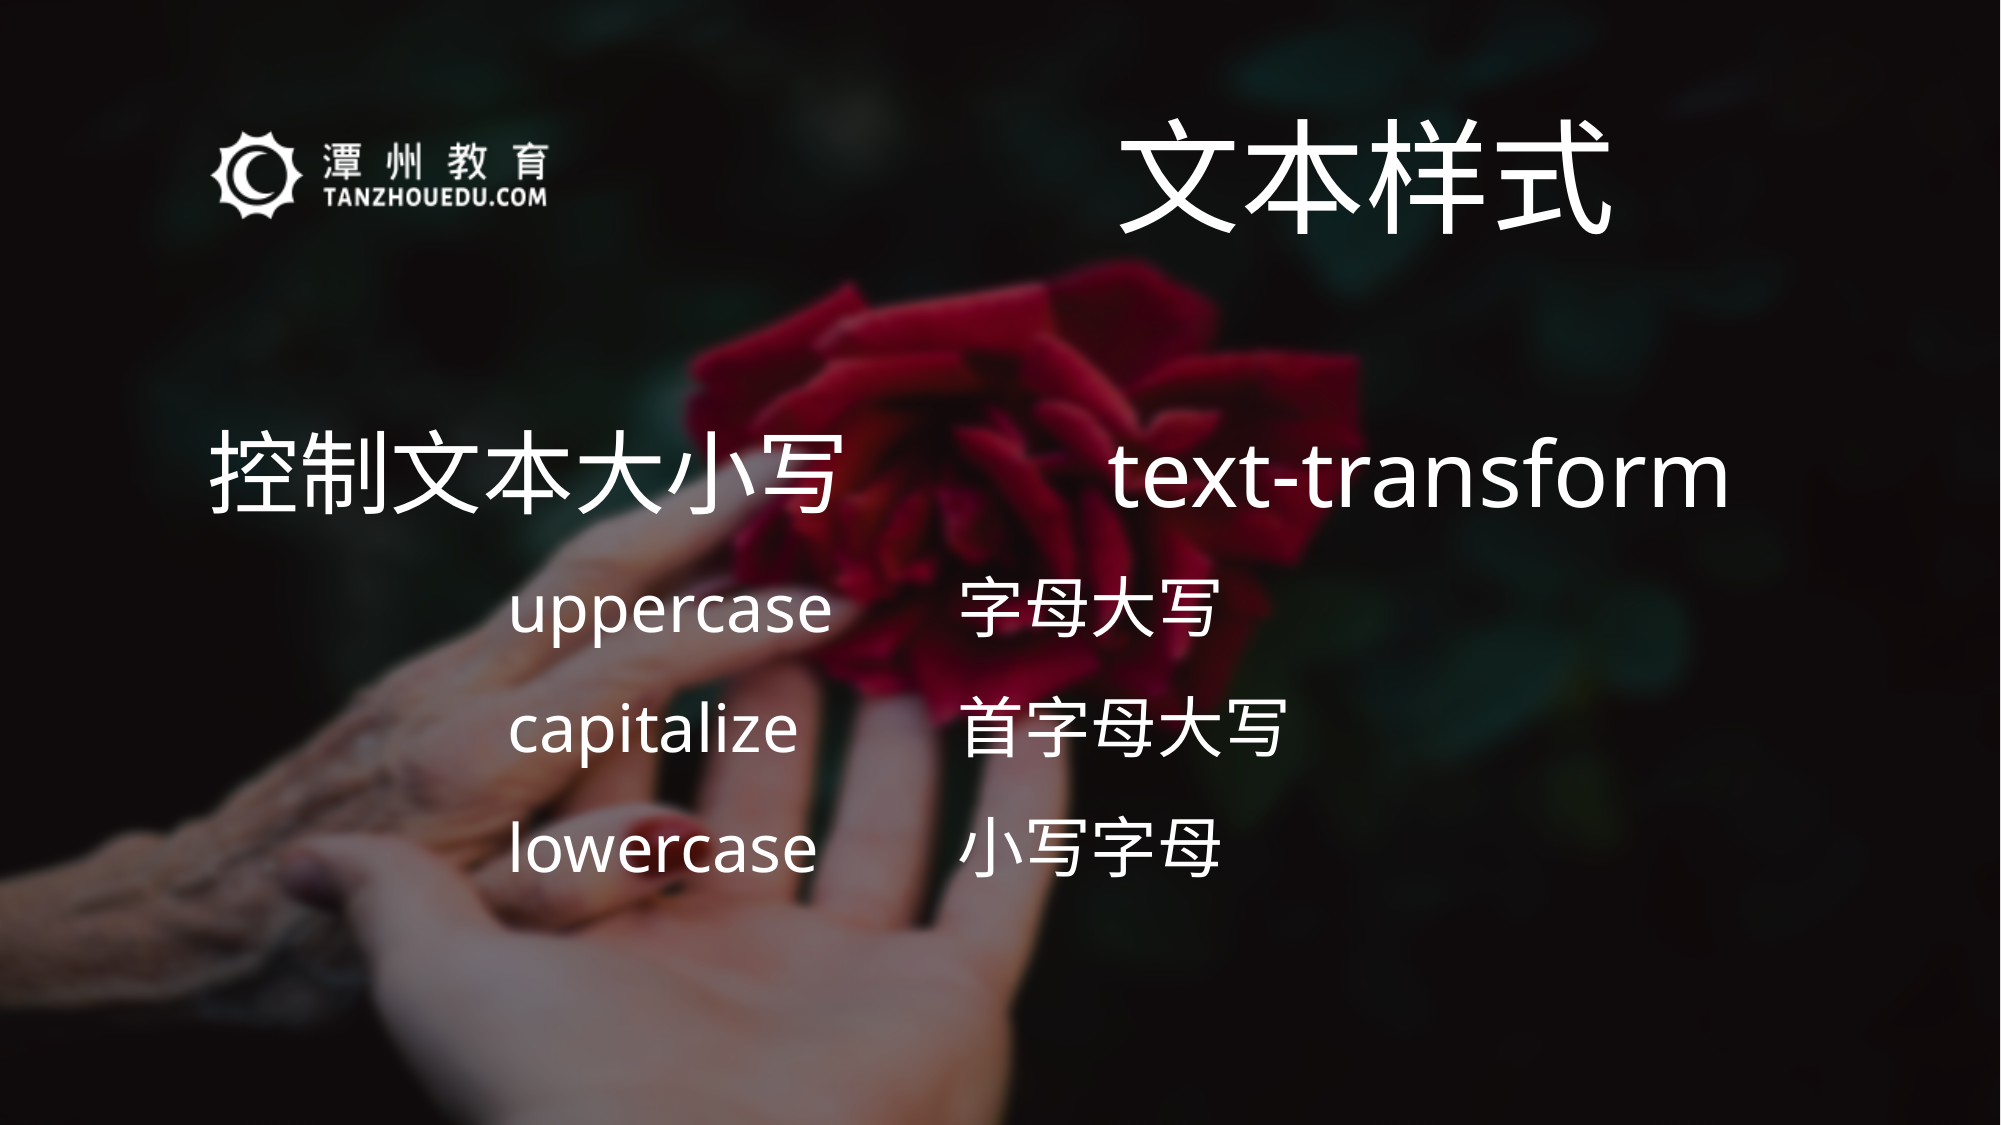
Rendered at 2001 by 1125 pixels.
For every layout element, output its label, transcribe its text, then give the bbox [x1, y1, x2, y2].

text_box 控制文本大小写 text-transform uppercase 字母大写 capitalize 首字母大写 lowercase 小写字母 [192, 353, 1803, 893]
picture [0, 0, 2001, 1125]
text_box 文本样式 [1101, 91, 1631, 257]
